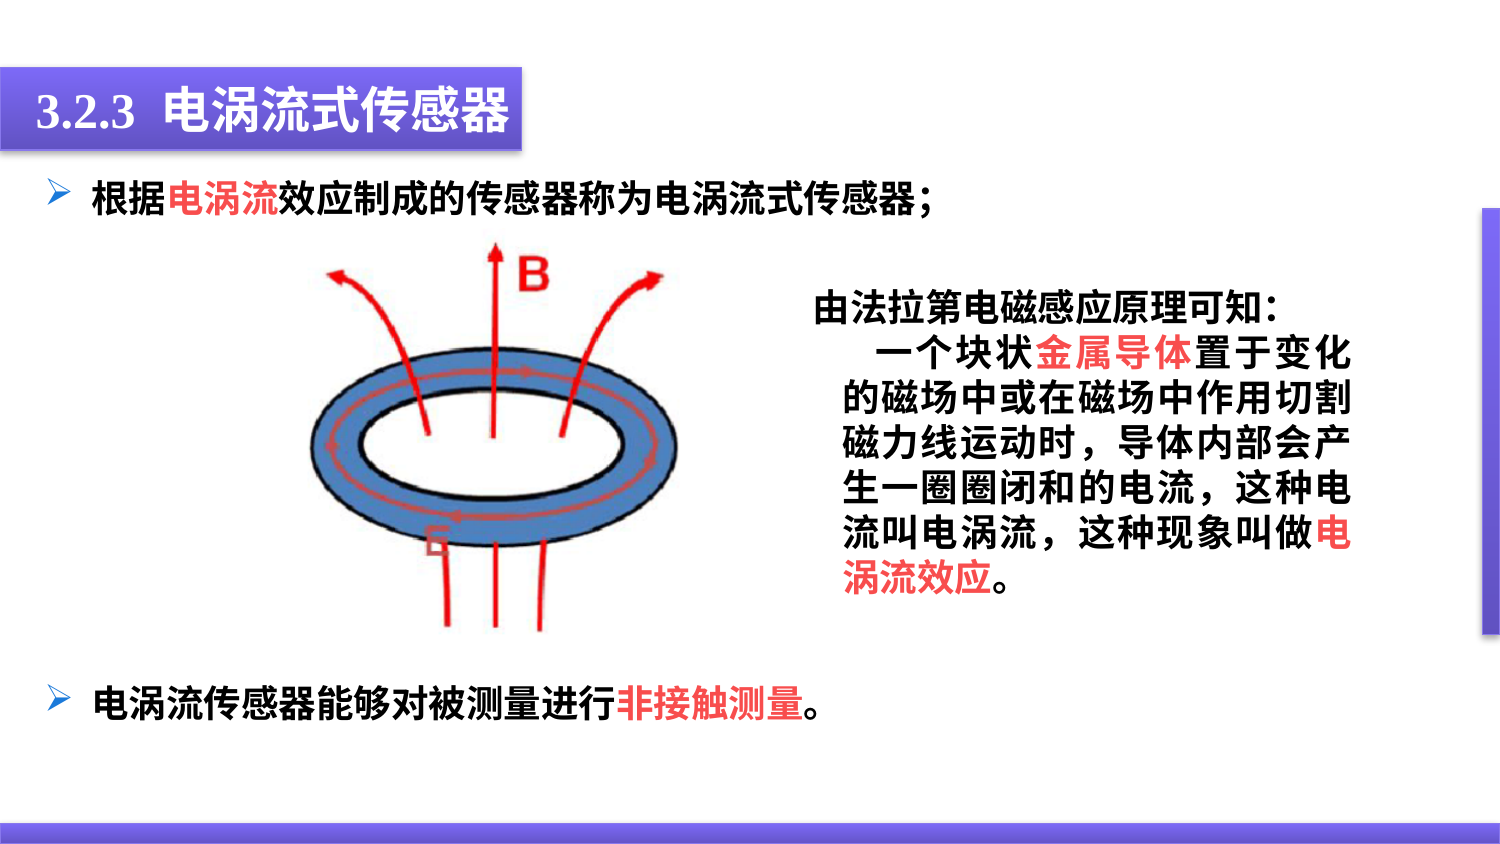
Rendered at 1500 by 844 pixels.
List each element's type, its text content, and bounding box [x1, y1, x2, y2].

text_box [0, 67, 522, 151]
text_box 由法拉第电磁感应原理可知： 一个块状金属导体置于变化的磁场中或在磁场中作用切割磁力线运动时，导体内部会产生一圈圈闭和的电流，这种电流叫电涡流，这种现象叫做电涡流效应。 [797, 276, 1367, 607]
picture [288, 228, 707, 656]
text_box 3.2.3 电涡流式传感器 [8, 71, 525, 146]
text_box 根据电涡流效应制成的传感器称为电涡流式传感器； 电涡流传感器能够对被测量进行非接触测量。 [29, 155, 1455, 733]
